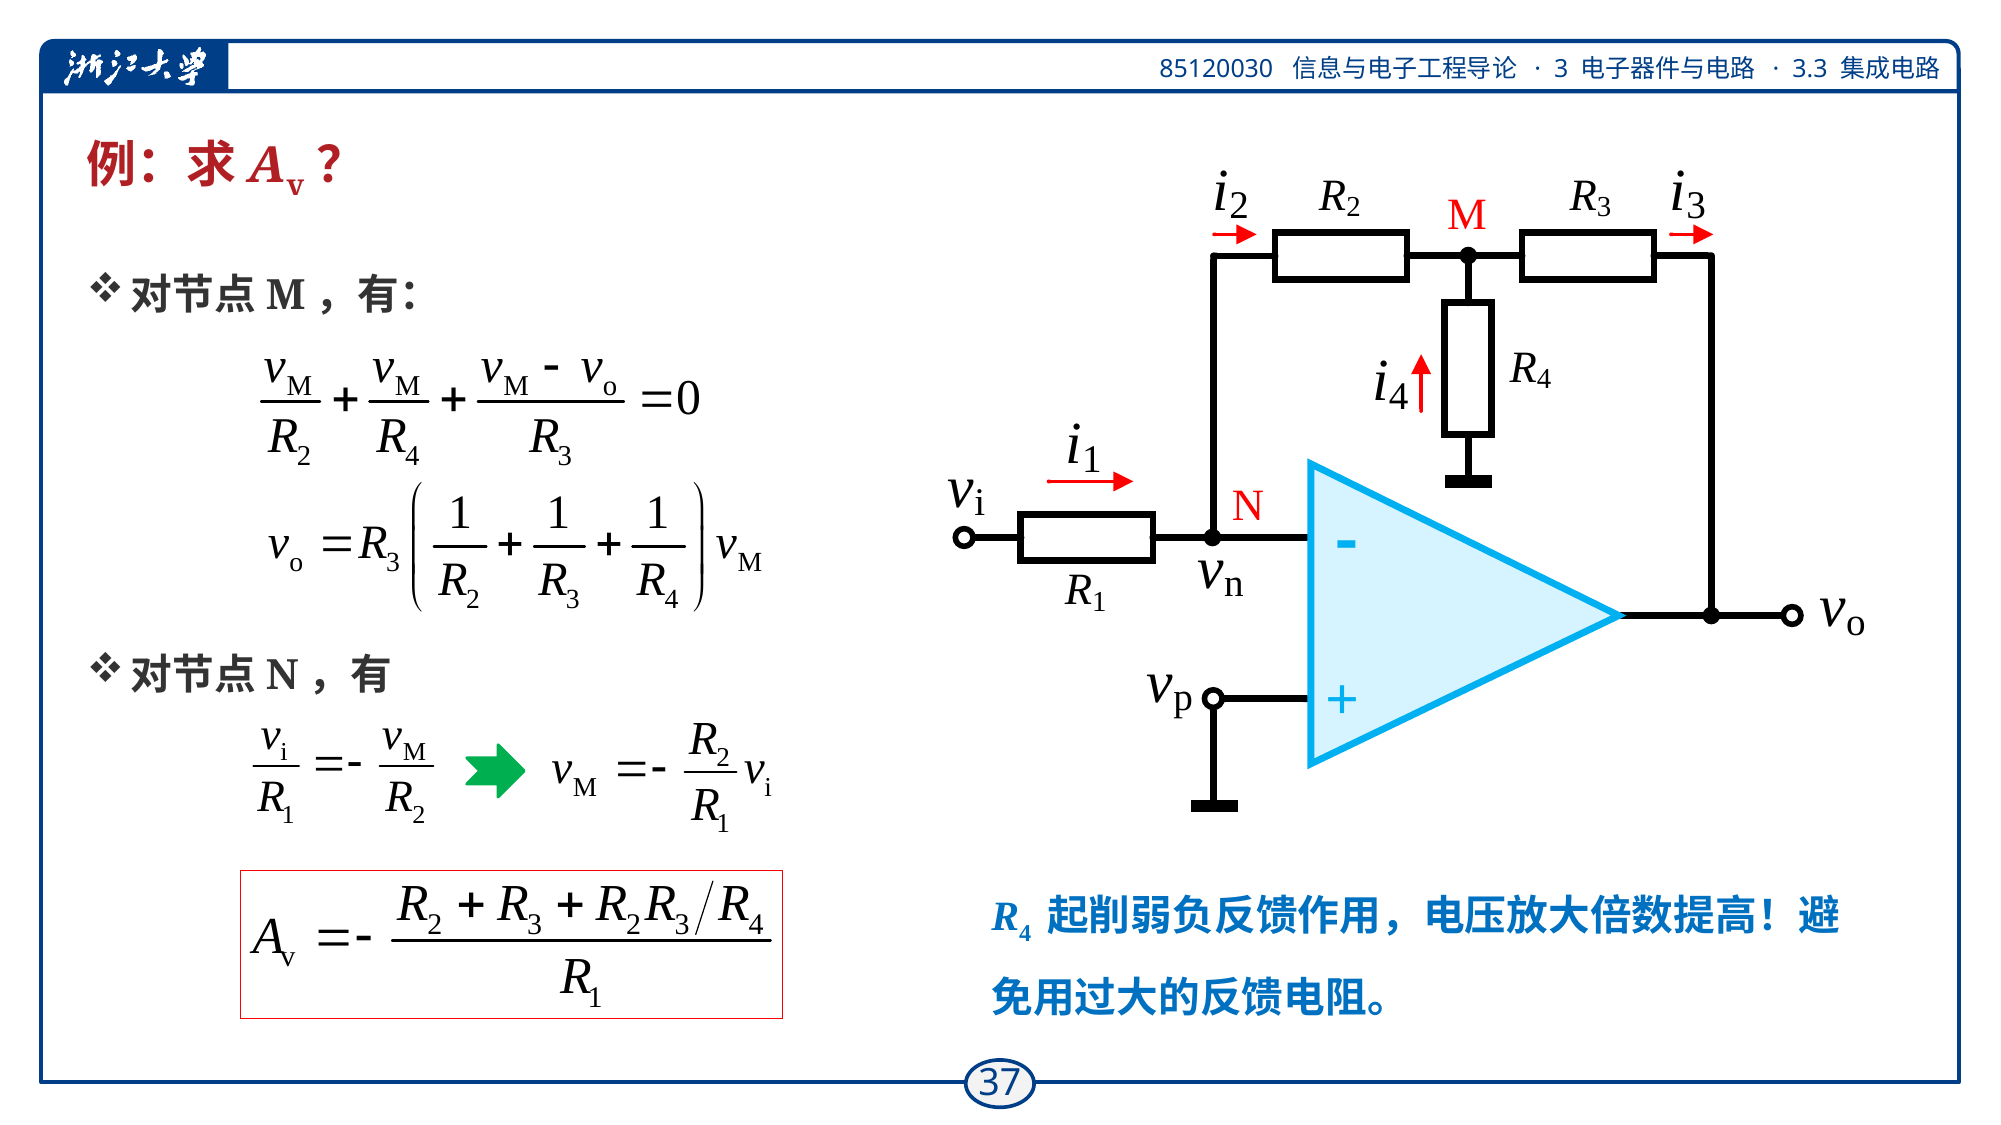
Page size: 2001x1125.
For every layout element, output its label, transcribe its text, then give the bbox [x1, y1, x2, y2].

picture [55, 39, 215, 91]
picture [914, 139, 1887, 814]
title 例：求Av？ [72, 125, 1926, 198]
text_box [252, 334, 710, 477]
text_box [245, 705, 443, 834]
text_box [544, 708, 781, 844]
text_box R4 起削弱负反馈作用，电压放大倍数提高！避免用过大的反馈电阻。 [979, 860, 1891, 1033]
list 对节点M，有： 对节点N，有 [72, 235, 961, 1028]
text_box [464, 742, 527, 799]
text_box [240, 870, 783, 1019]
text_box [260, 470, 773, 623]
